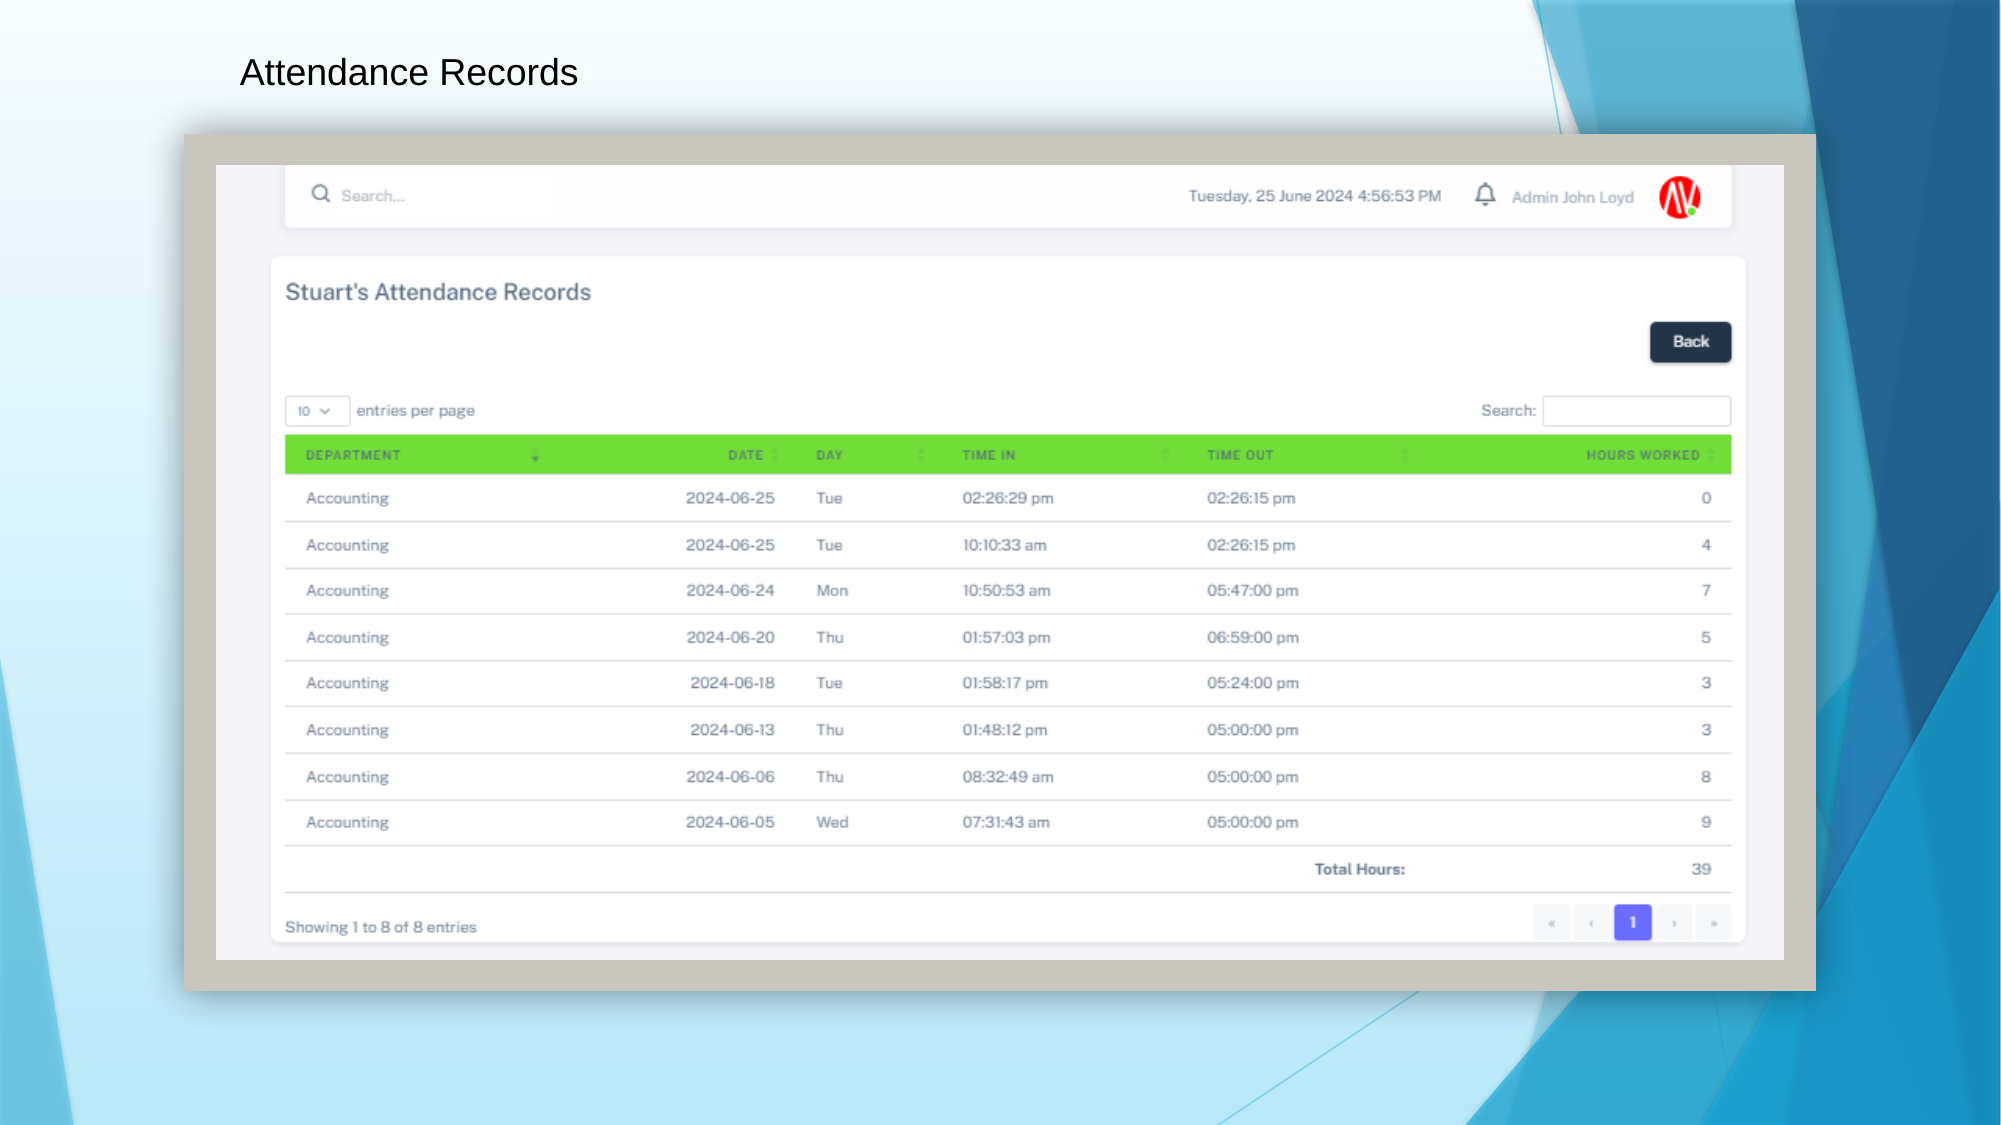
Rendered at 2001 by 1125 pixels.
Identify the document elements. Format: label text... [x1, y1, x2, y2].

picture [214, 164, 1785, 961]
text_box Attendance Records [177, 39, 642, 102]
